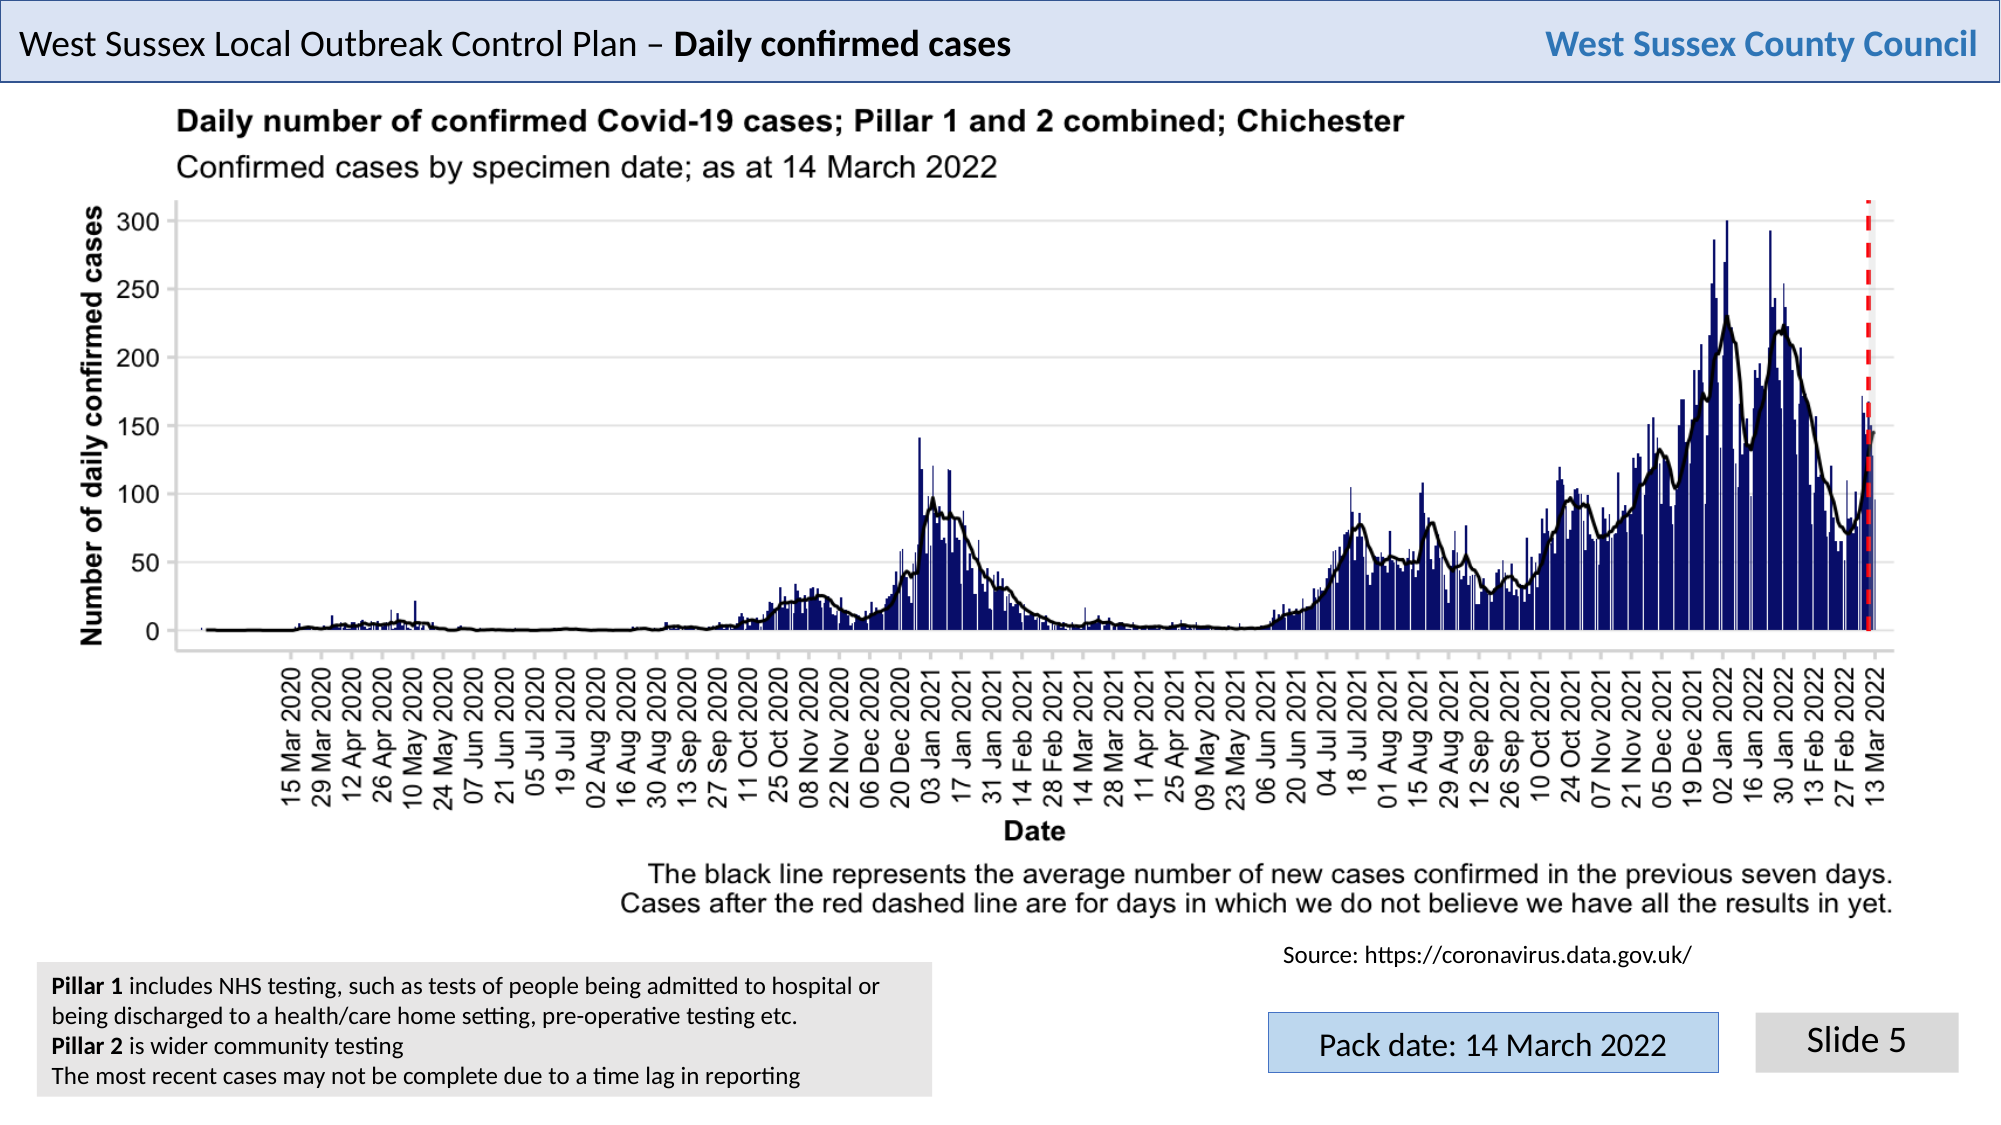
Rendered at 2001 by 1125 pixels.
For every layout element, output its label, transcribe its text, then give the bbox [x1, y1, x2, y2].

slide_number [1268, 1012, 1719, 1073]
list Source: https://coronavirus.data.gov.uk/ [1268, 935, 1912, 995]
list Slide 5 [1755, 1012, 1959, 1073]
picture [63, 91, 1912, 935]
